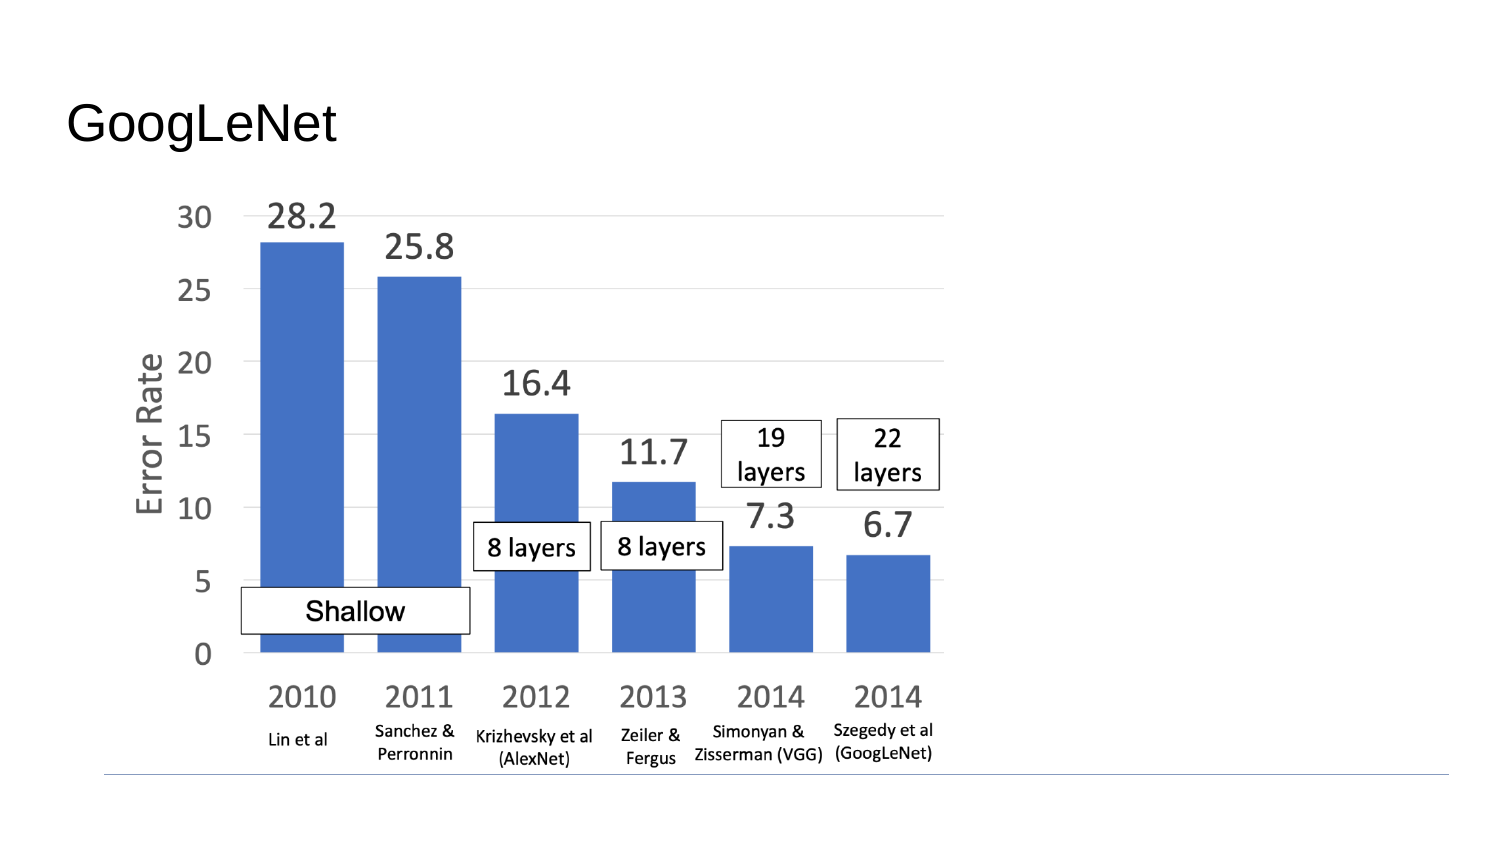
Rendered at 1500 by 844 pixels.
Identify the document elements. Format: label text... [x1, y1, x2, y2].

picture [103, 173, 1450, 776]
title GoogLeNet [51, 72, 1449, 167]
